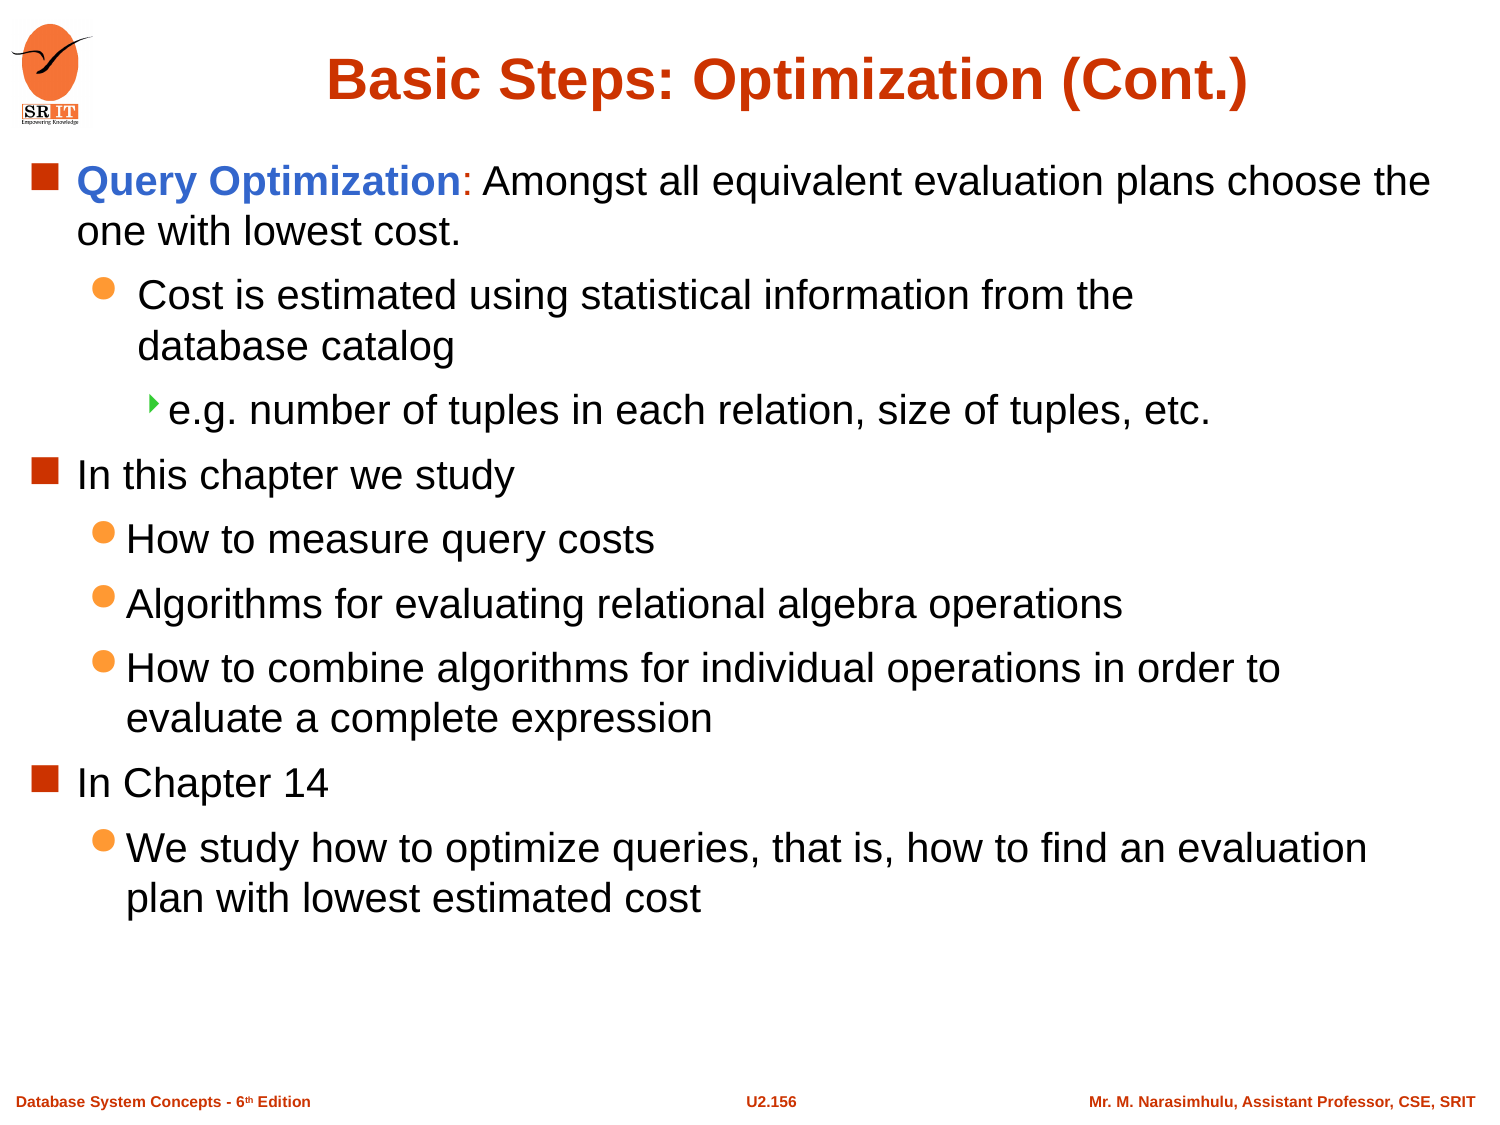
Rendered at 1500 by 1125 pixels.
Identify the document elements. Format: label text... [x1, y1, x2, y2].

picture [11, 19, 93, 128]
title Basic Steps: Optimization (Cont.) [125, 18, 1452, 120]
list Query Optimization: Amongst all equivalent evaluation plans choose the one with lowest cost. Cost is estimated using statistical information from the database catalog e.g. number of tuples in each relation, size of tuples, etc. In this chapter we study How to measure query costs Algorithms for evaluating relational algebra operations How to combine algorithms for individual operations in order to evaluate a complete expression In Chapter 14 We study how to optimize queries, that is, how to find an evaluation plan with lowest estimated cost [19, 146, 1451, 1067]
